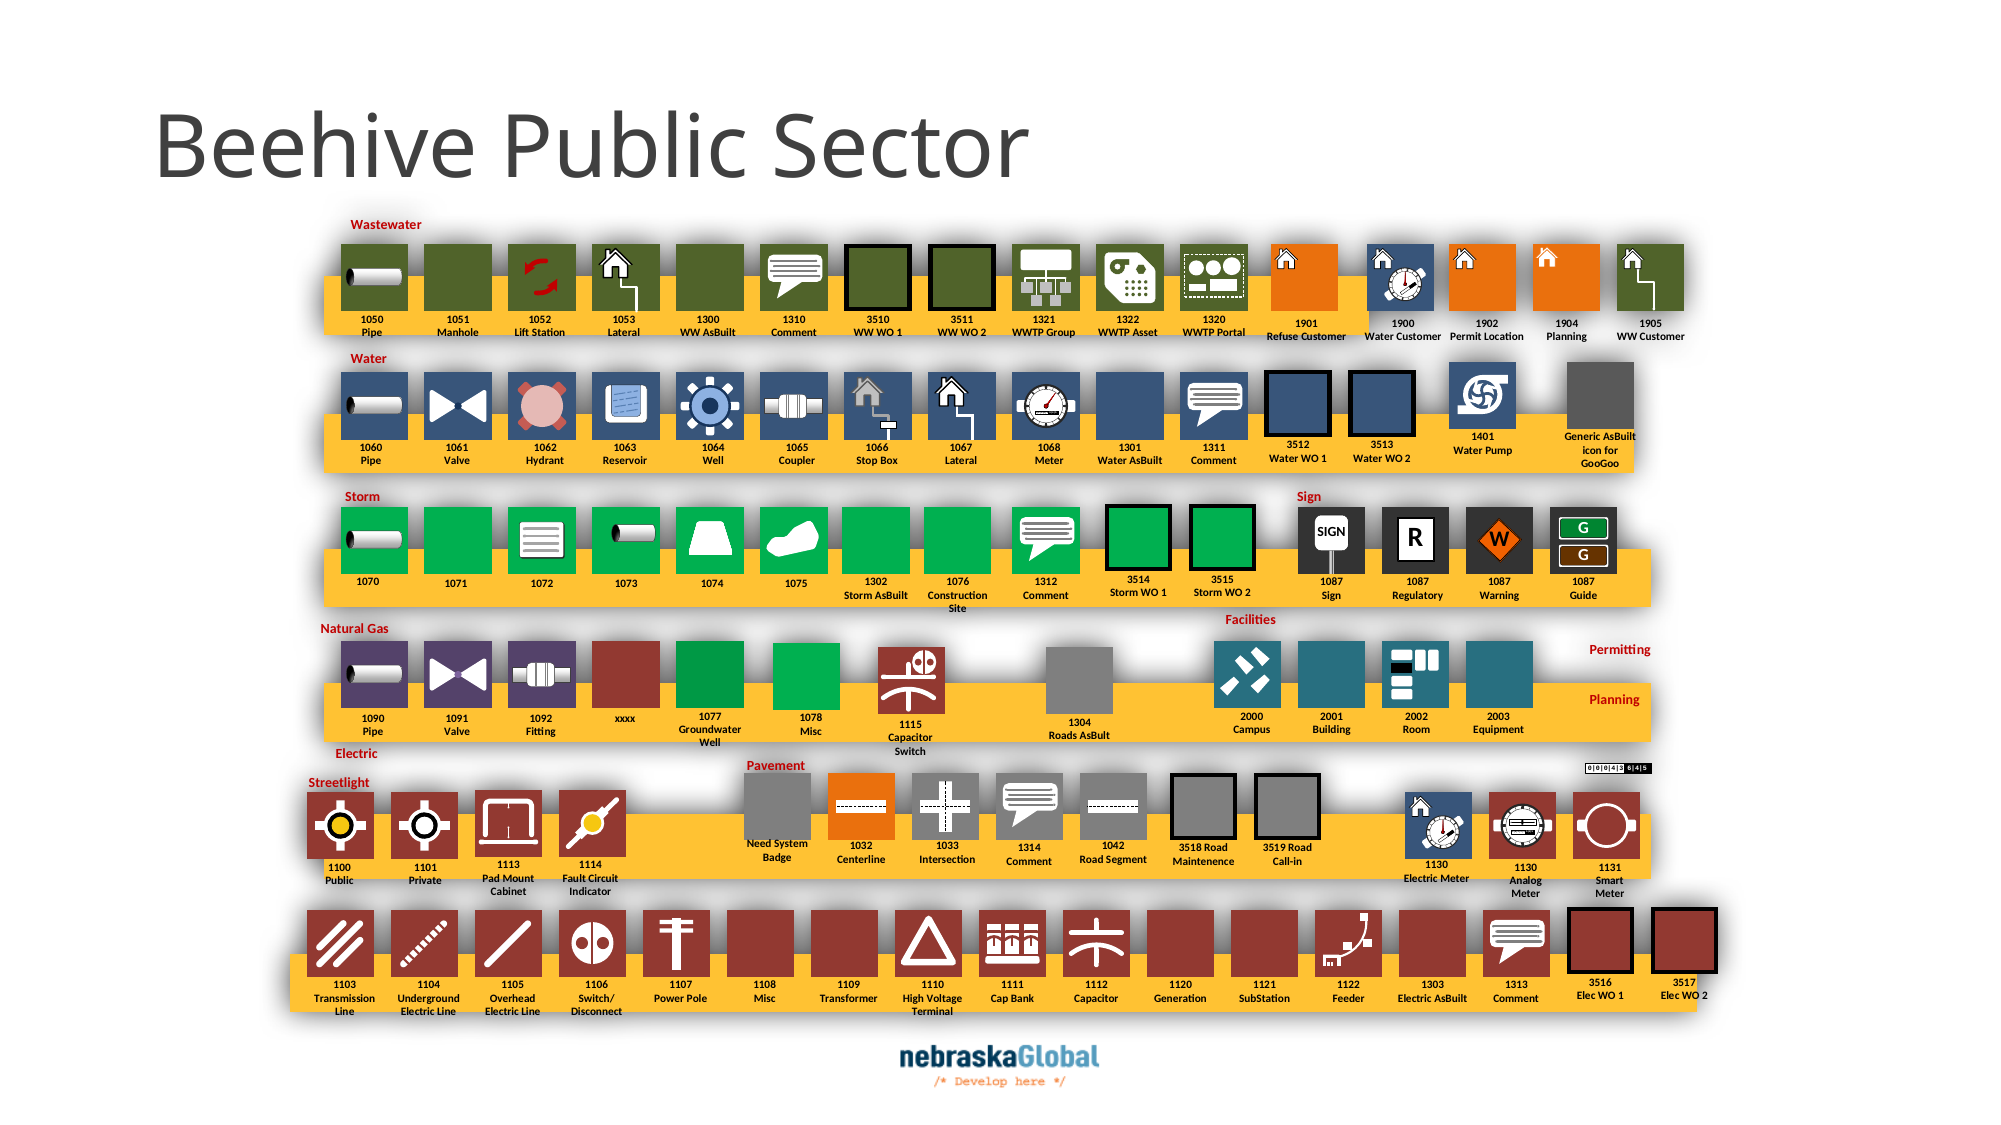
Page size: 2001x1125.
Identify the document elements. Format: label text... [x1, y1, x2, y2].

title Beehive Public Sector [137, 59, 1863, 238]
picture [0, 0, 2001, 1125]
